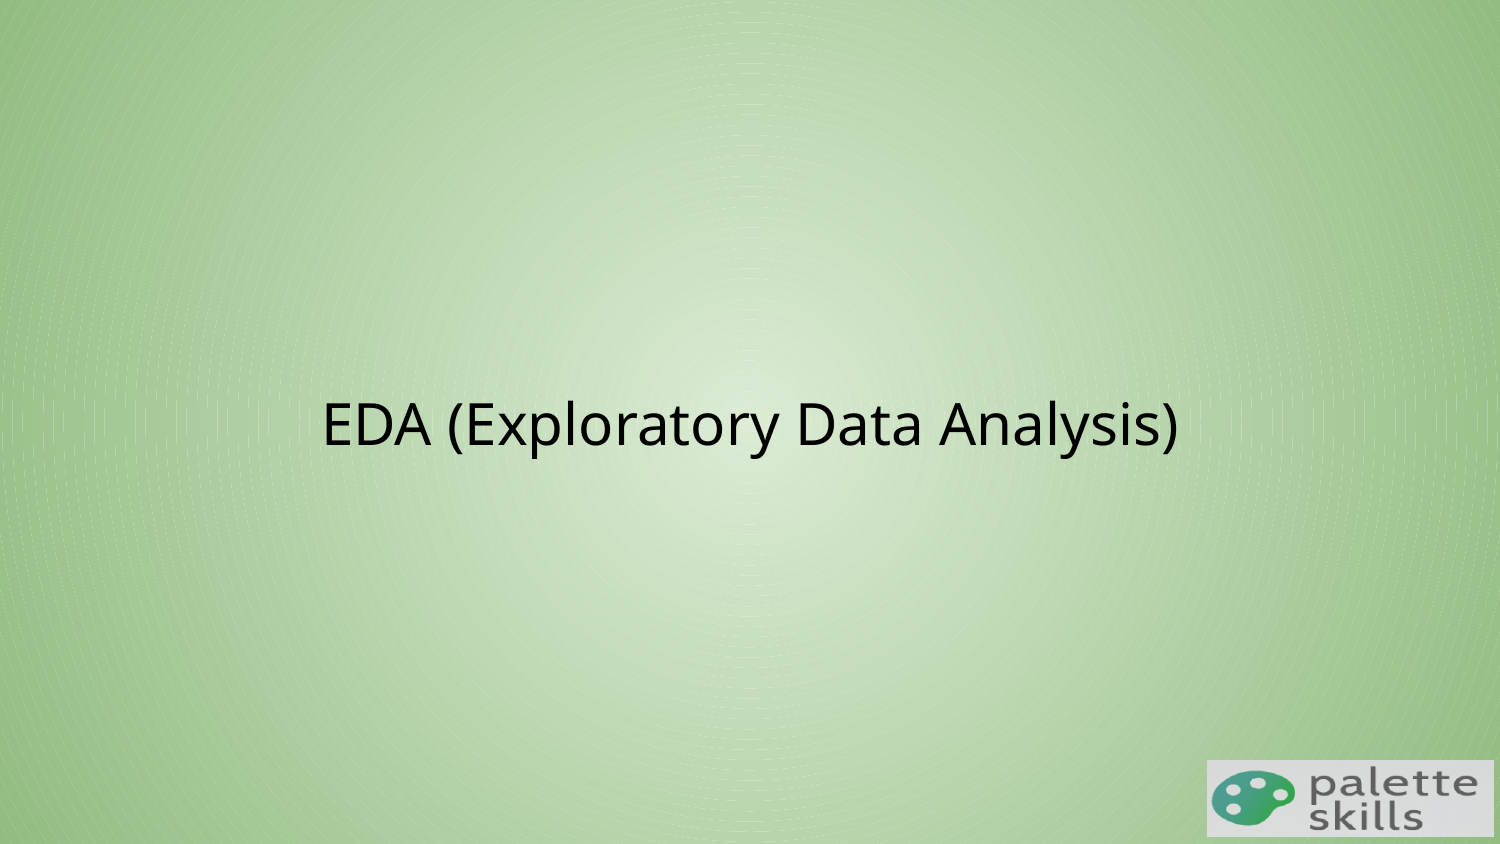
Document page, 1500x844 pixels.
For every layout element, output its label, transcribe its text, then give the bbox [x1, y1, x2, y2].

title EDA (Exploratory Data Analysis) [51, 352, 1449, 491]
picture [1207, 760, 1494, 837]
